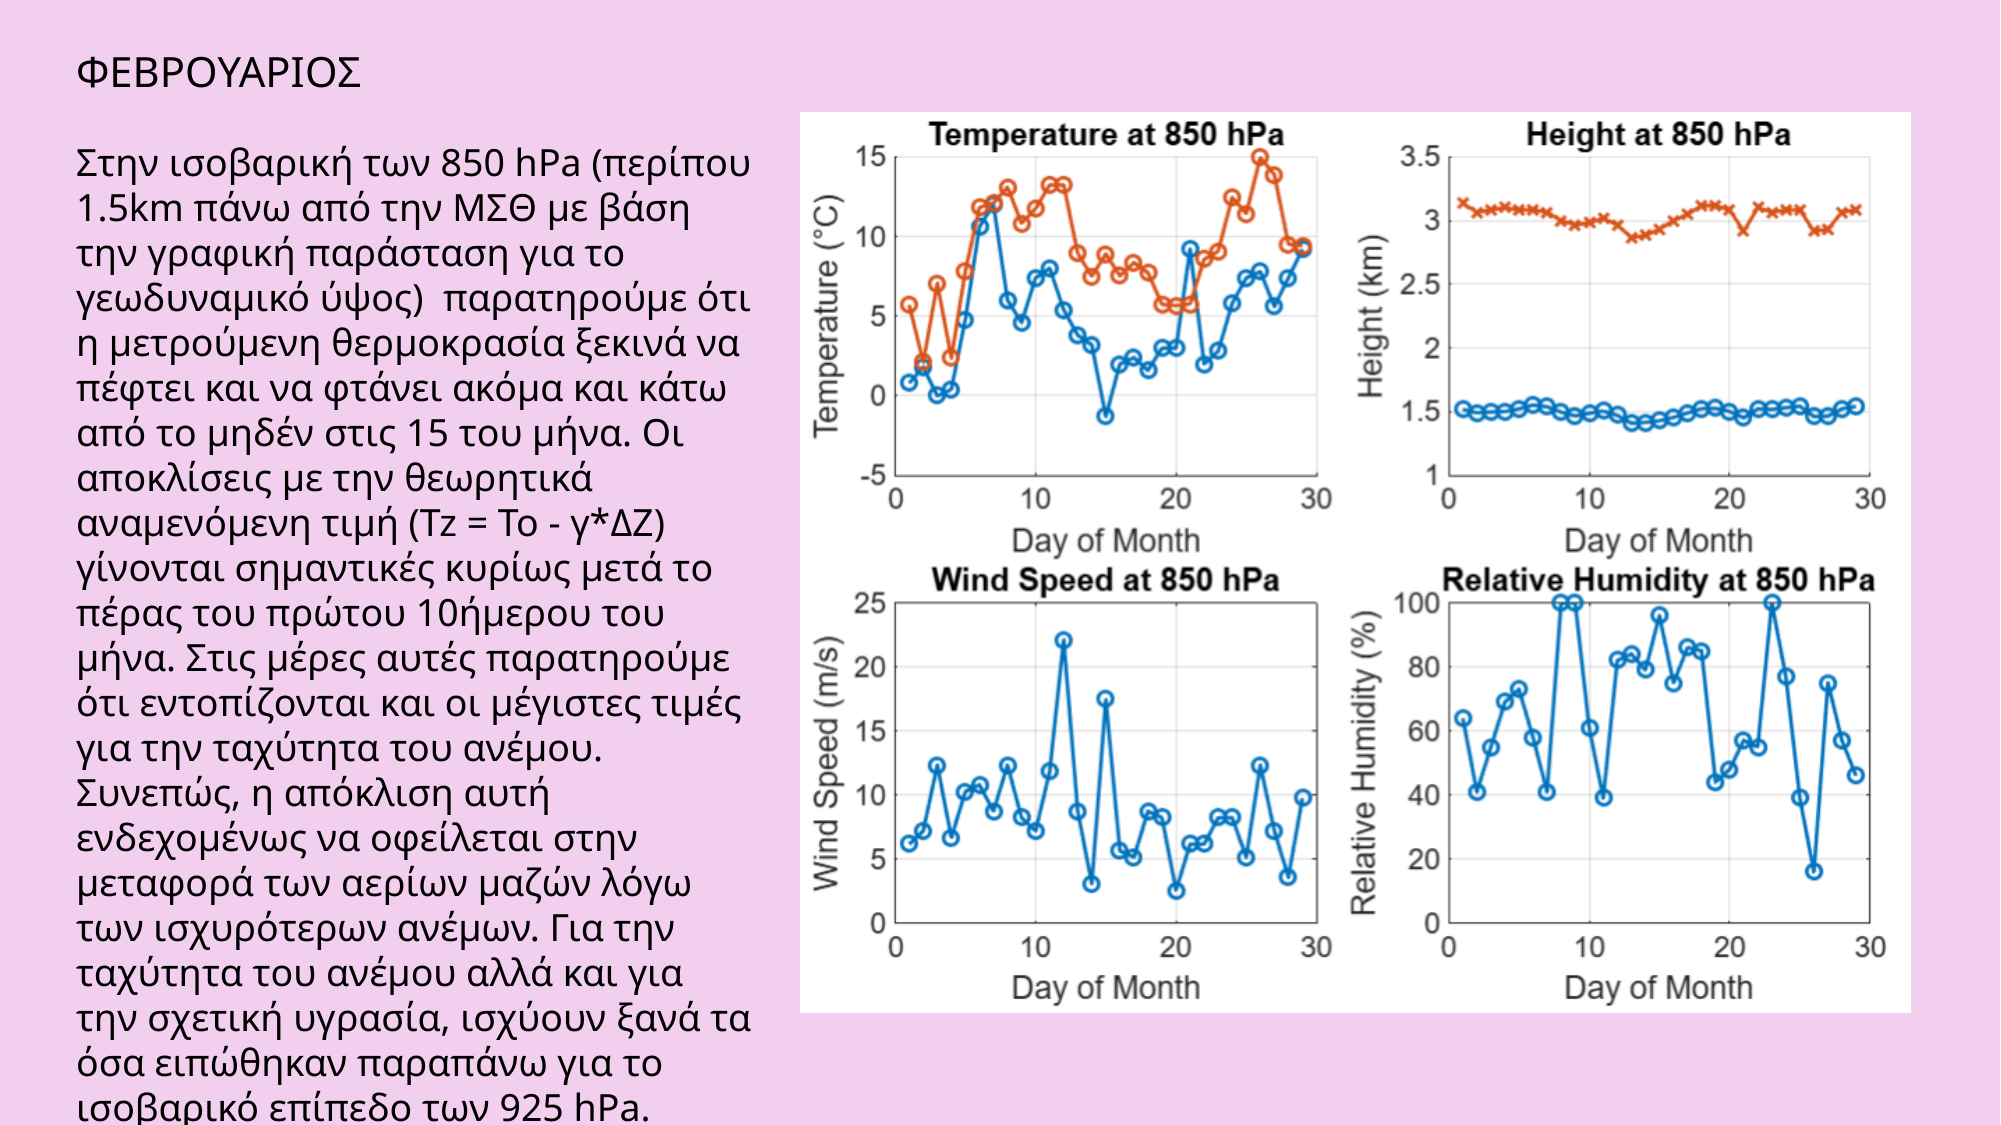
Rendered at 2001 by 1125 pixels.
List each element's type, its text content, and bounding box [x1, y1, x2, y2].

text_box ΦΕΒΡΟΥΑΡΙΟΣ​ [61, 38, 511, 104]
text_box Στην ισοβαρική των 850 hPa (περίπου 1.5km πάνω από την ΜΣΘ με βάση την γραφική παράσταση για το γεωδυναμικό ύψος) παρατηρούμε ότι η μετρούμενη θερμοκρασία ξεκινά να πέφτει και να φτάνει ακόμα και κάτω από το μηδέν στις 15 του μήνα. Οι αποκλίσεις με την θεωρητικά αναμενόμενη τιμή (Tz = To - γ*ΔΖ) γίνονται σημαντικές κυρίως μετά το πέρας του πρώτου 10ήμερου του μήνα. Στις μέρες αυτές παρατηρούμε ότι εντοπίζονται και οι μέγιστες τιμές για την ταχύτητα του ανέμου. Συνεπώς, η απόκλιση αυτή ενδεχομένως να οφείλεται στην μεταφορά των αερίων μαζών λόγω των ισχυρότερων ανέμων. Για την ταχύτητα του ανέμου αλλά και για την σχετική υγρασία, ισχύουν ξανά τα όσα ειπώθηκαν παραπάνω για το ισοβαρικό επίπεδο των 925 hPa. [61, 131, 769, 1125]
picture [800, 112, 1912, 1013]
